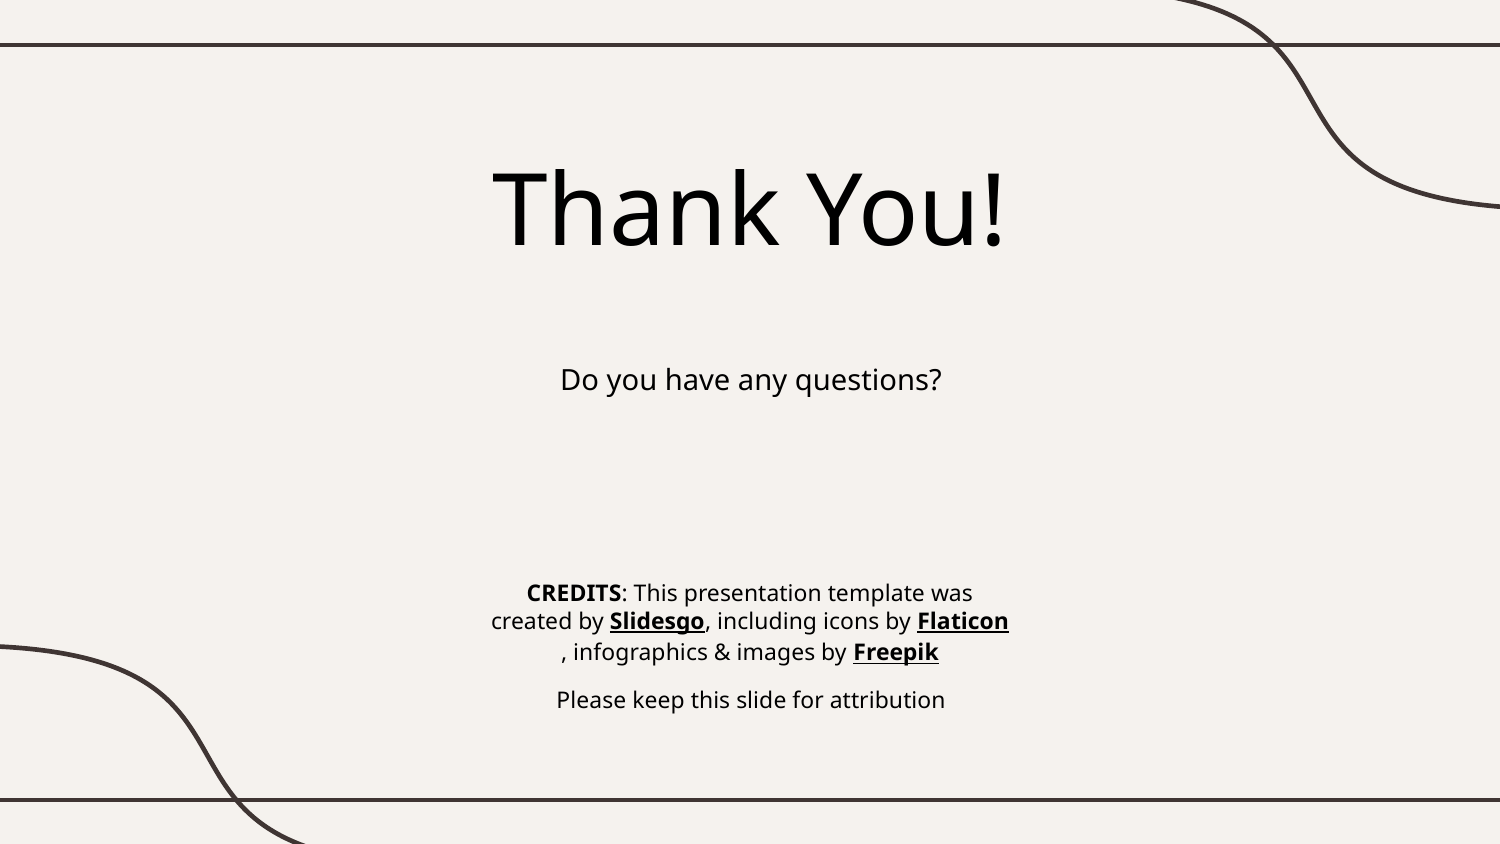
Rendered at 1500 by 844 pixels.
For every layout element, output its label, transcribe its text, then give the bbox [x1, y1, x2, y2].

subtitle Please keep this slide for attribution [440, 670, 1063, 717]
title Thank You! [464, 129, 1036, 282]
subtitle Do you have any questions? [490, 346, 1012, 498]
